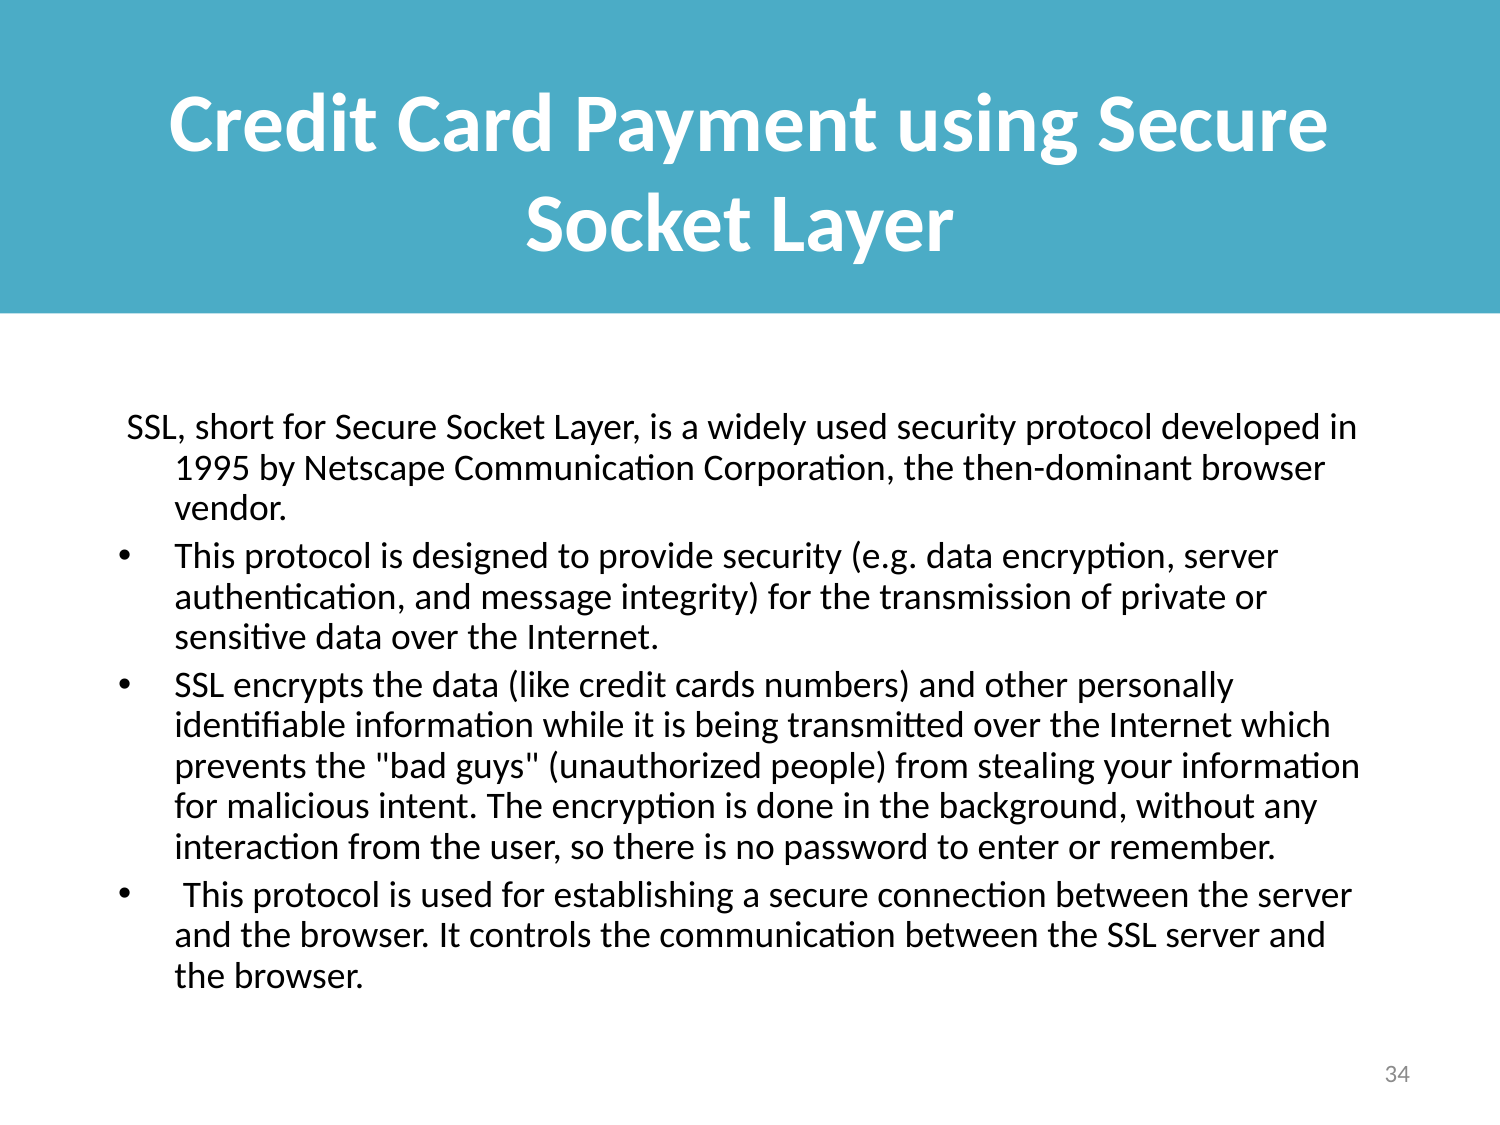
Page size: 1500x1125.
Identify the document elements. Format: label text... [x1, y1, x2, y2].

slide_number 34 [1074, 1042, 1425, 1103]
text_box [0, 0, 1500, 316]
list SSL, short for Secure Socket Layer, is a widely used security protocol developed in 1995 by Netscape Communication Corporation, the then-dominant browser vendor. This protocol is designed to provide security (e.g. data encryption, server authentication, and message integrity) for the transmission of private or sensitive data over the Internet. SSL encrypts the data (like credit cards numbers) and other personally identifiable information while it is being transmitted over the Internet which prevents the "bad guys" (unauthorized people) from stealing your information for malicious intent. The encryption is done in the background, without any interaction from the user, so there is no password to enter or remember. This protocol is used for establishing a secure connection between the server and the browser. It controls the communication between the SSL server and the browser. [103, 399, 1397, 1014]
title Credit Card Payment using Secure Socket Layer [103, 59, 1397, 278]
